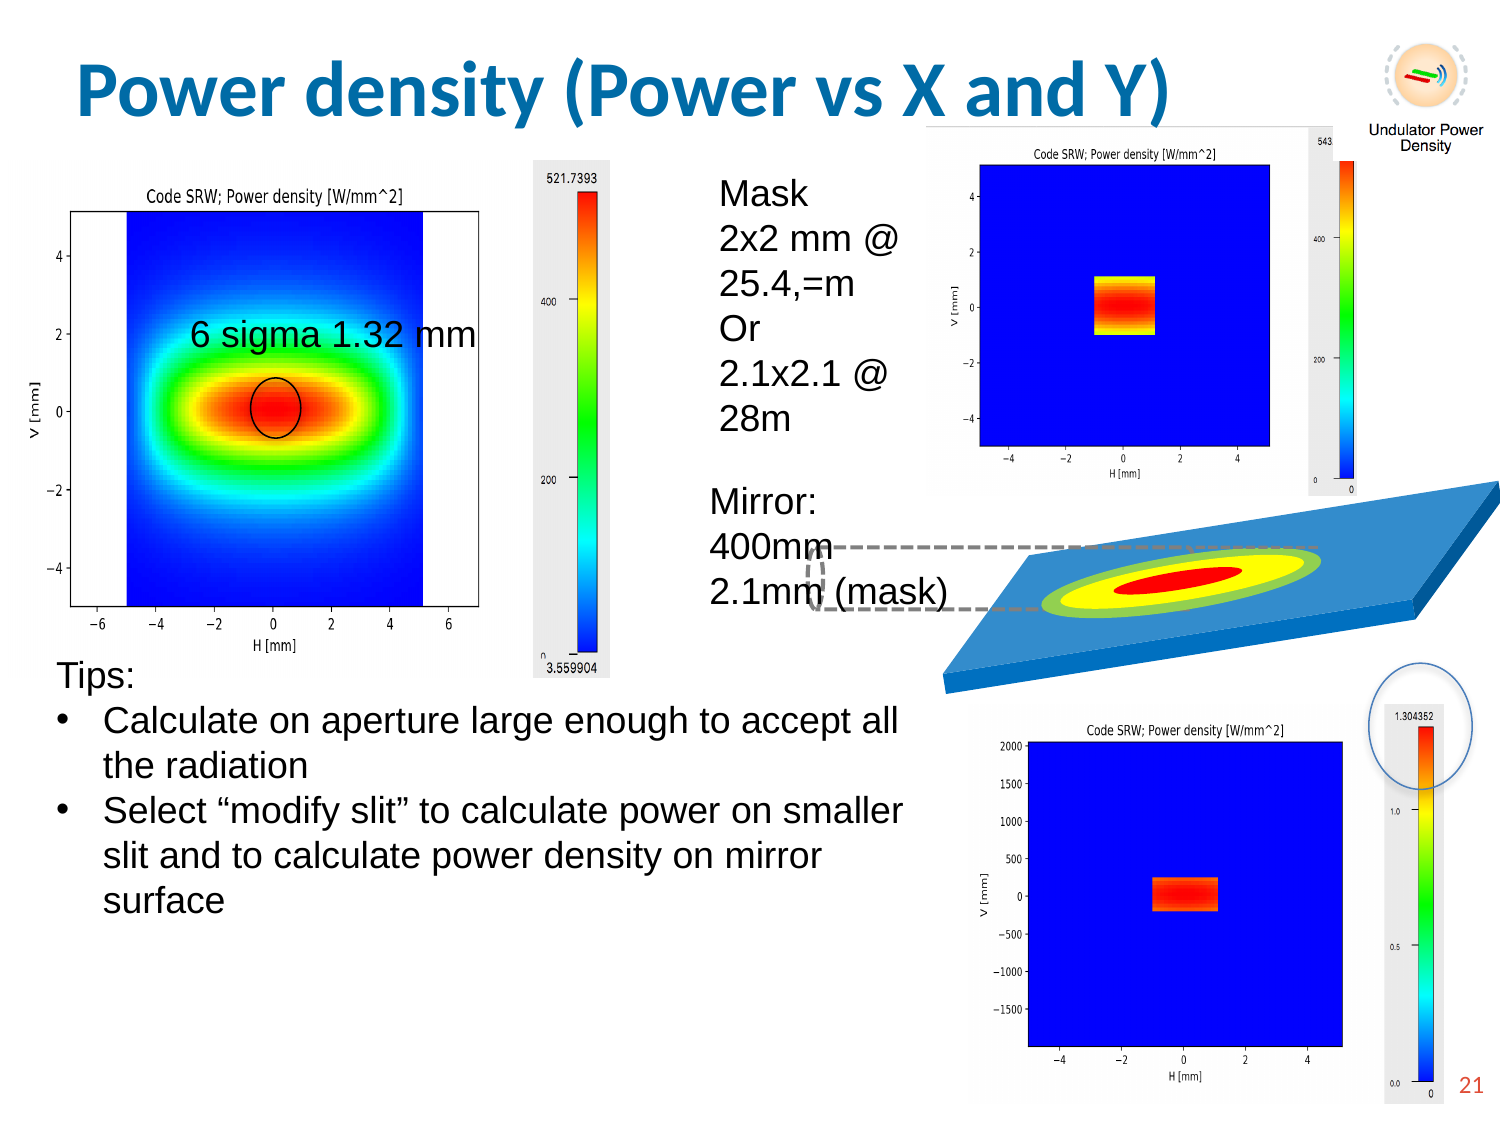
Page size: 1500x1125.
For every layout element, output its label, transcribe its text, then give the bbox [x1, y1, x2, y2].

picture [926, 23, 1498, 496]
text_box 21 [1438, 1056, 1500, 1118]
text_box [1039, 551, 1324, 621]
text_box R [949, 485, 1491, 670]
text_box Tips: Calculate on aperture large enough to accept all the radiation Select “modify slit” to calculate power on smaller slit and to calculate power density on mirror surface [41, 643, 964, 928]
text_box [1111, 564, 1245, 597]
picture [5, 159, 610, 678]
text_box [964, 545, 1194, 612]
picture [967, 704, 1444, 1104]
text_box Power density (Power vs X and Y) [61, 40, 1217, 228]
text_box Mask 2x2 mm @ 25.4,=m Or 2.1x2.1 @ 28m [704, 228, 921, 447]
text_box [940, 478, 1500, 697]
text_box [1058, 557, 1307, 611]
text_box Mirror: 400mm 2.1mm (mask) [694, 469, 964, 620]
text_box [1371, 662, 1473, 780]
